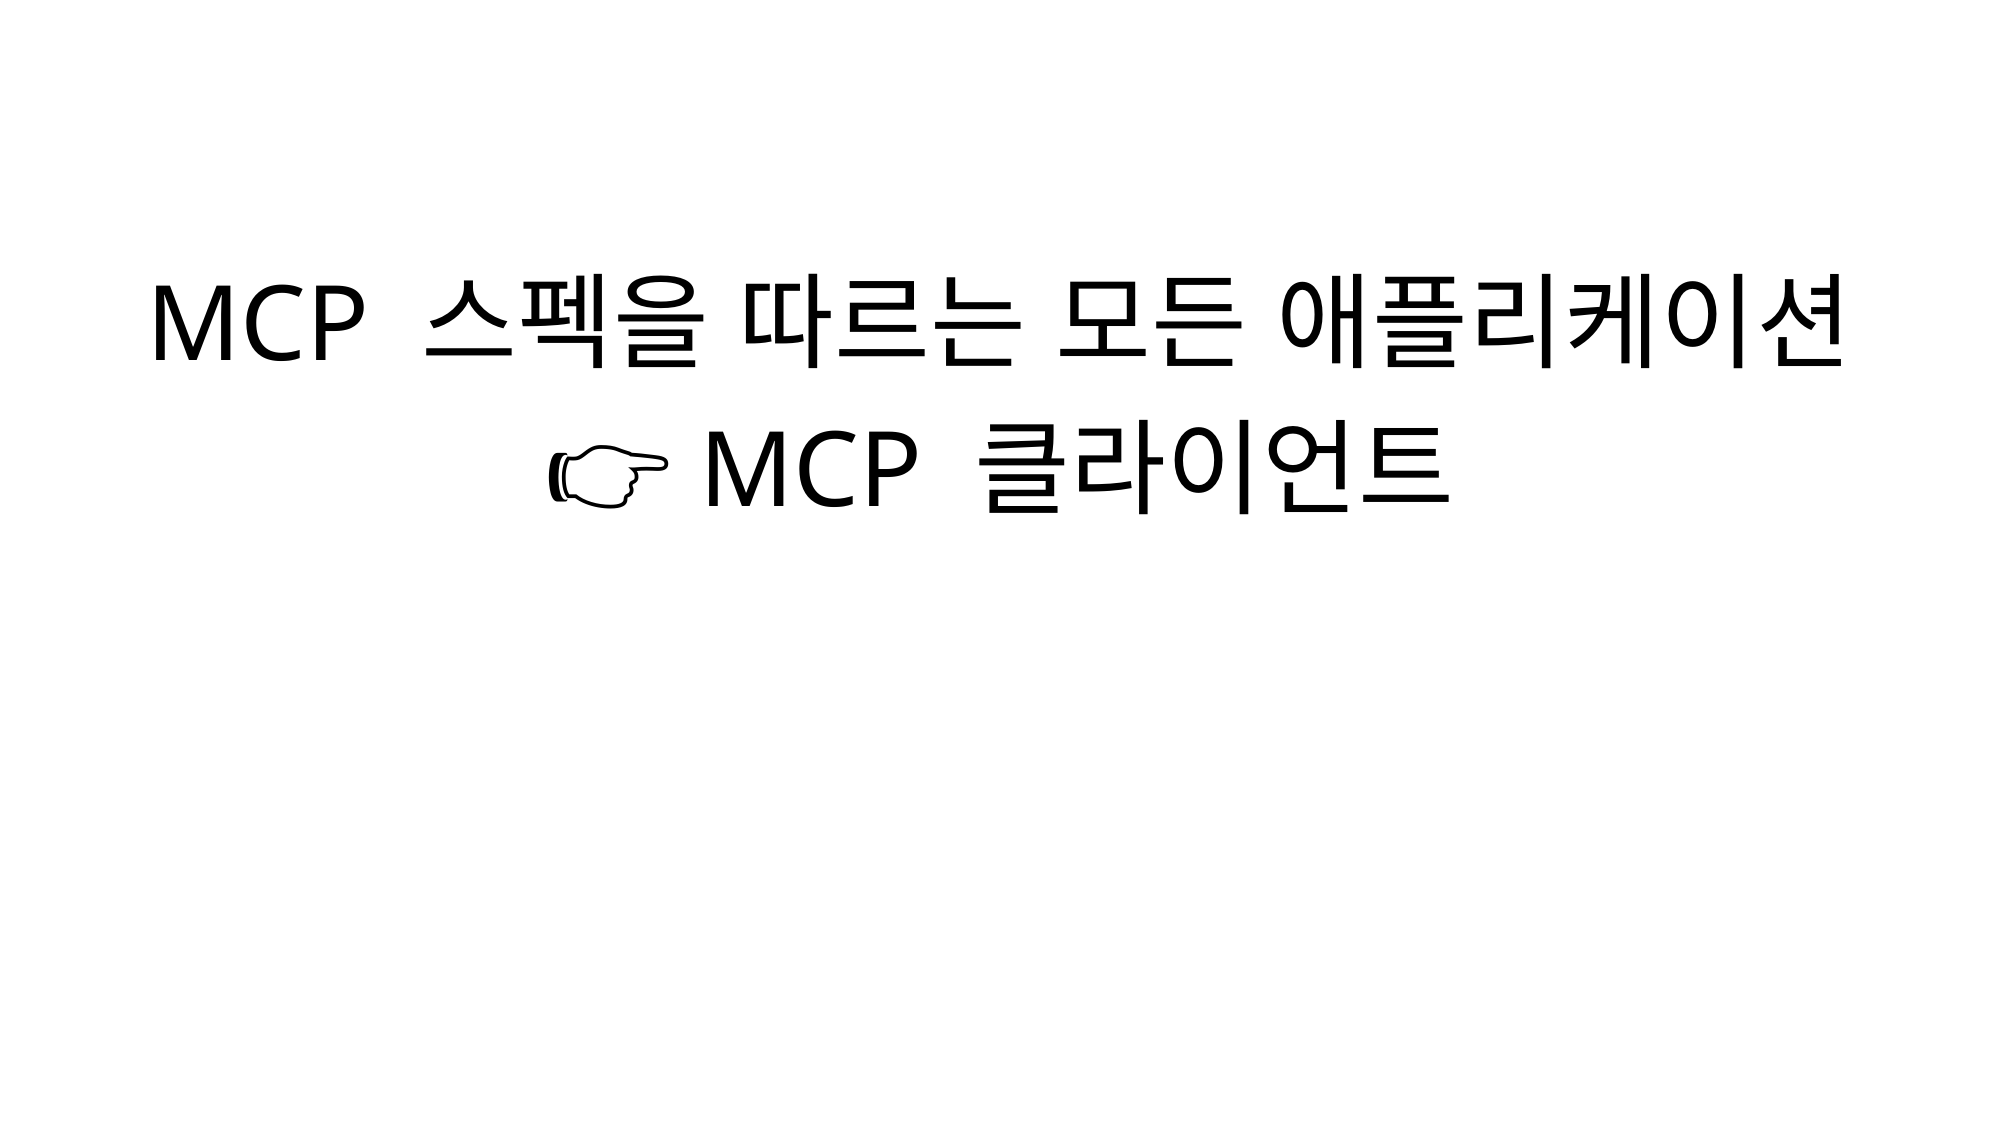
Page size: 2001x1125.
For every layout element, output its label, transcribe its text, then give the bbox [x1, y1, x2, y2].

list MCP 스펙을 따르는 모든 애플리케이션 👉 MCP 클라이언트 [0, 252, 2000, 531]
